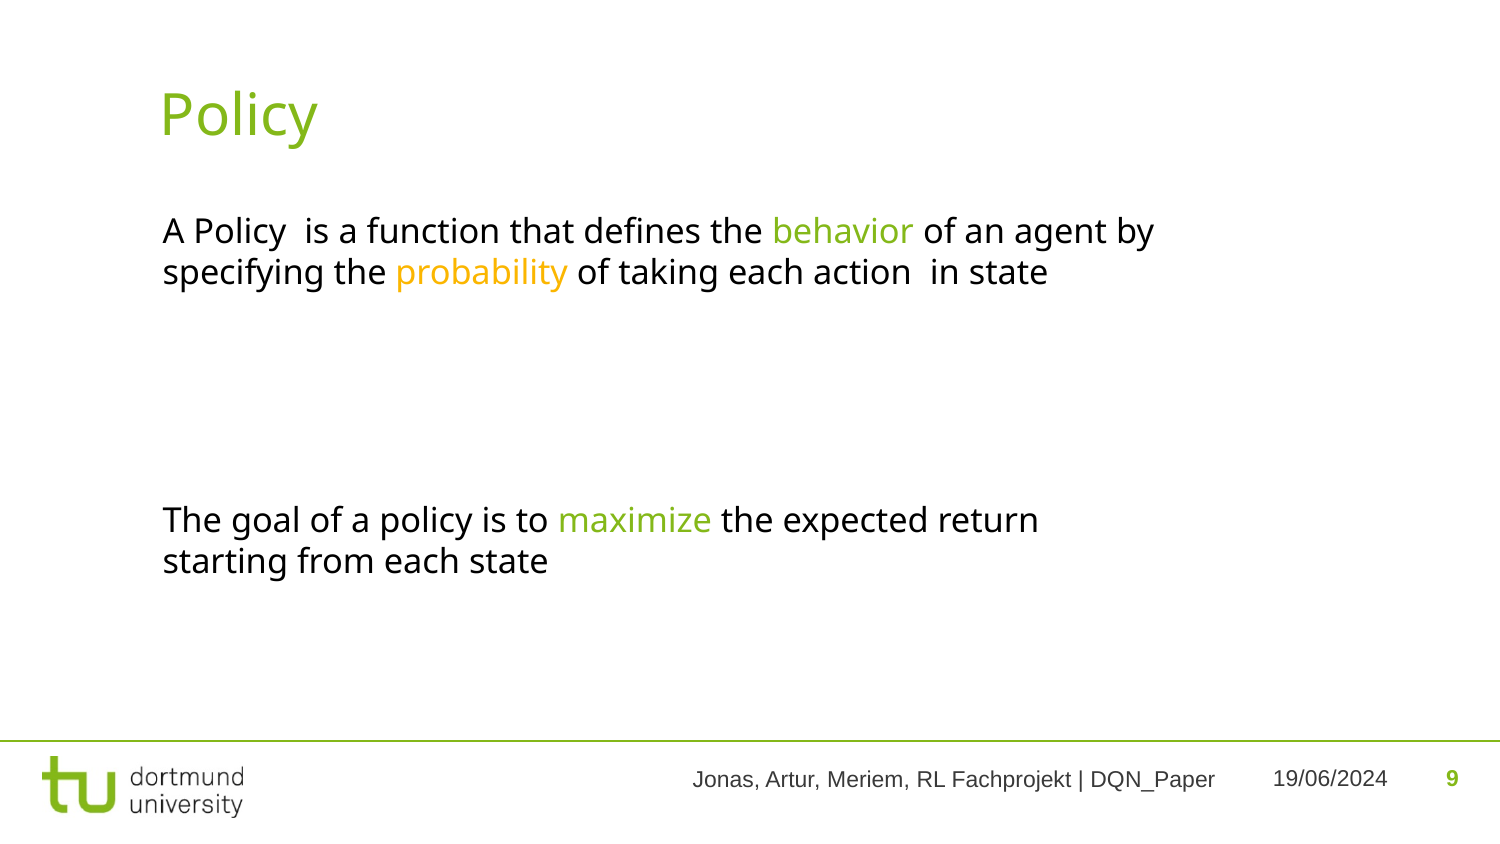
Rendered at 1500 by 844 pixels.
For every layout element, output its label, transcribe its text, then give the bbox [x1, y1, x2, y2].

footer Jonas, Artur, Meriem, RL Fachprojekt | DQN_Paper [553, 764, 1216, 810]
picture [42, 756, 243, 818]
list Policy [160, 77, 1176, 228]
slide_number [1239, 763, 1388, 809]
slide_number 9 [1395, 760, 1459, 795]
